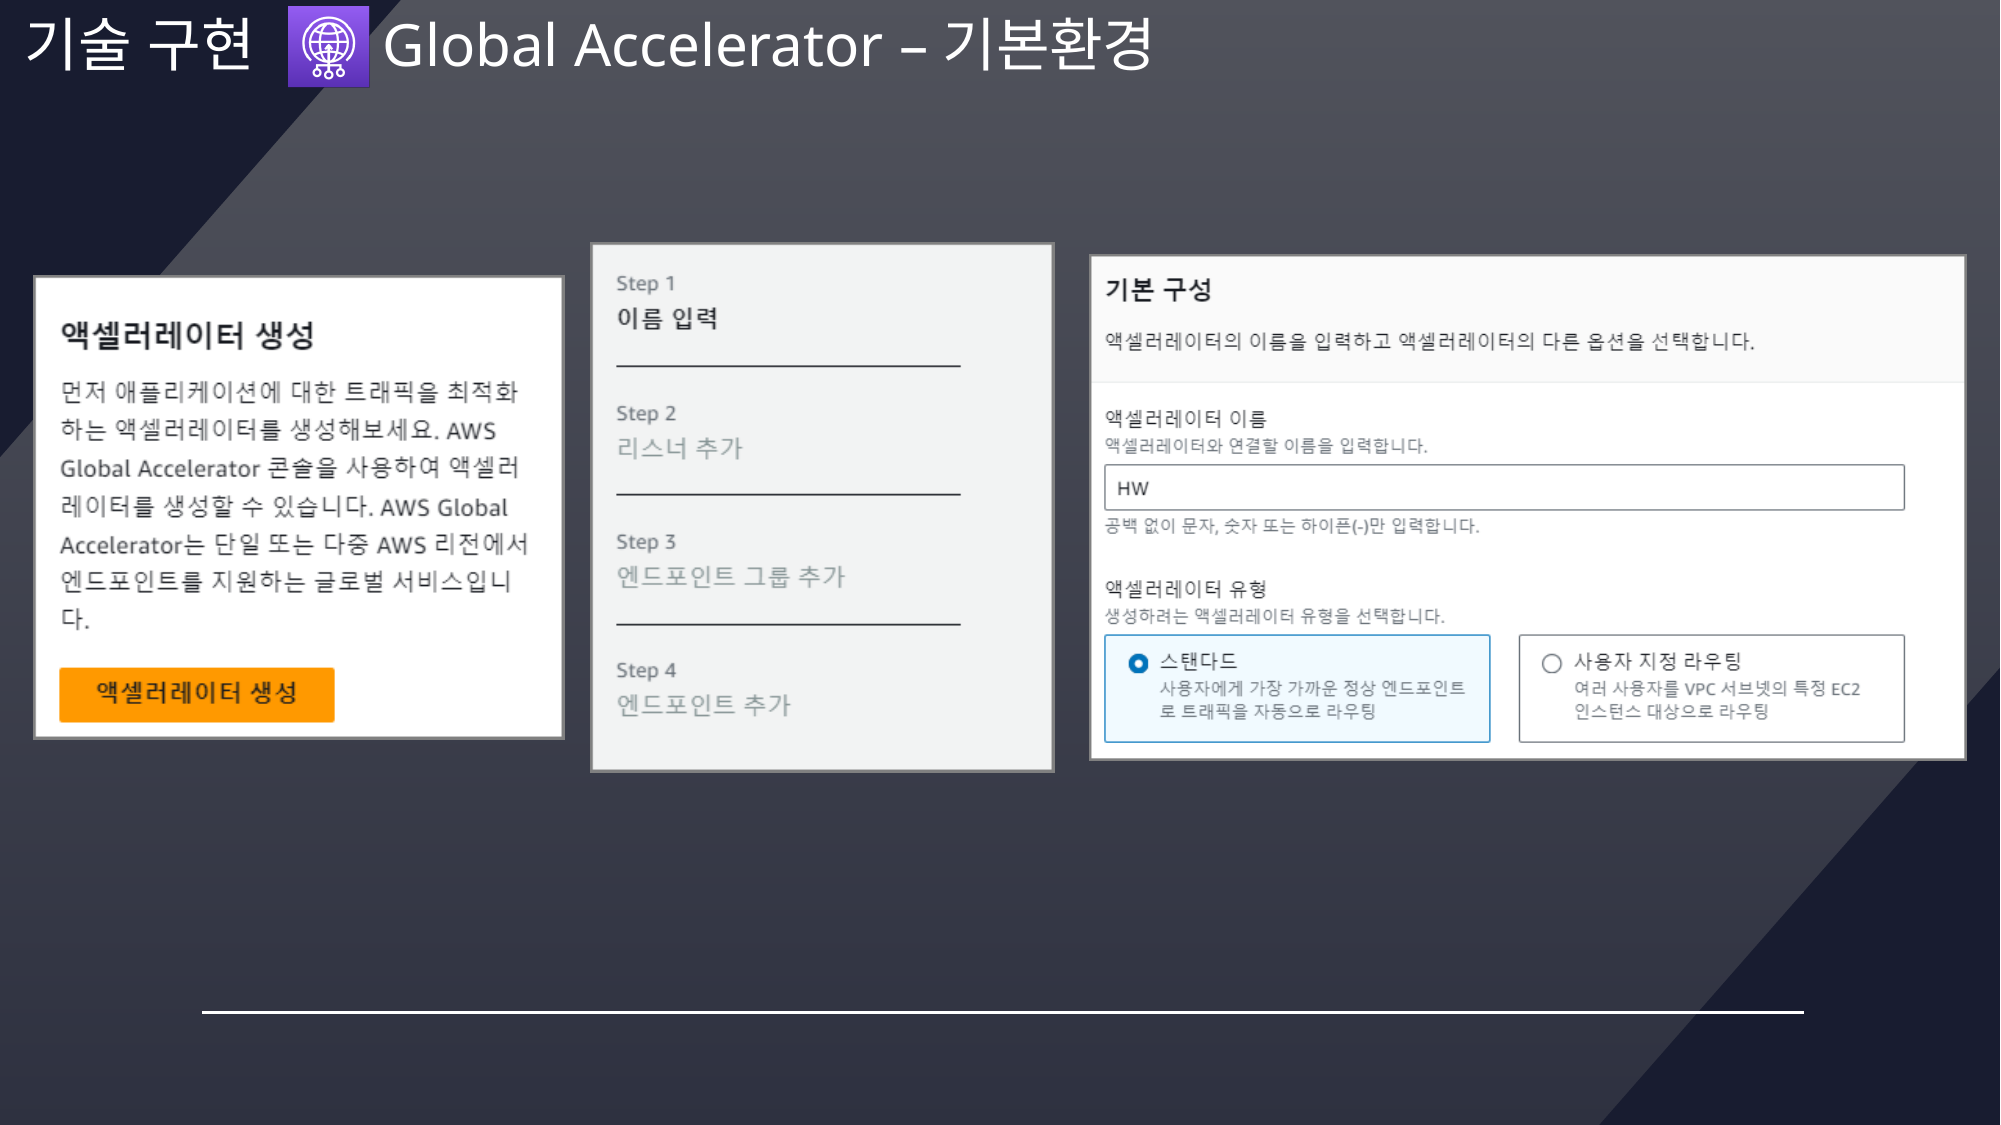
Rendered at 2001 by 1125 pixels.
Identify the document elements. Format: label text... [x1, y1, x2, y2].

text_box 기술 구현 Global Accelerator –기본환경 [0, 0, 266, 109]
picture [33, 275, 565, 740]
text_box 기술 구현 Global Accelerator –기본환경 [391, 0, 1243, 109]
picture [266, 0, 391, 109]
picture [1089, 254, 1967, 761]
picture [590, 242, 1055, 773]
